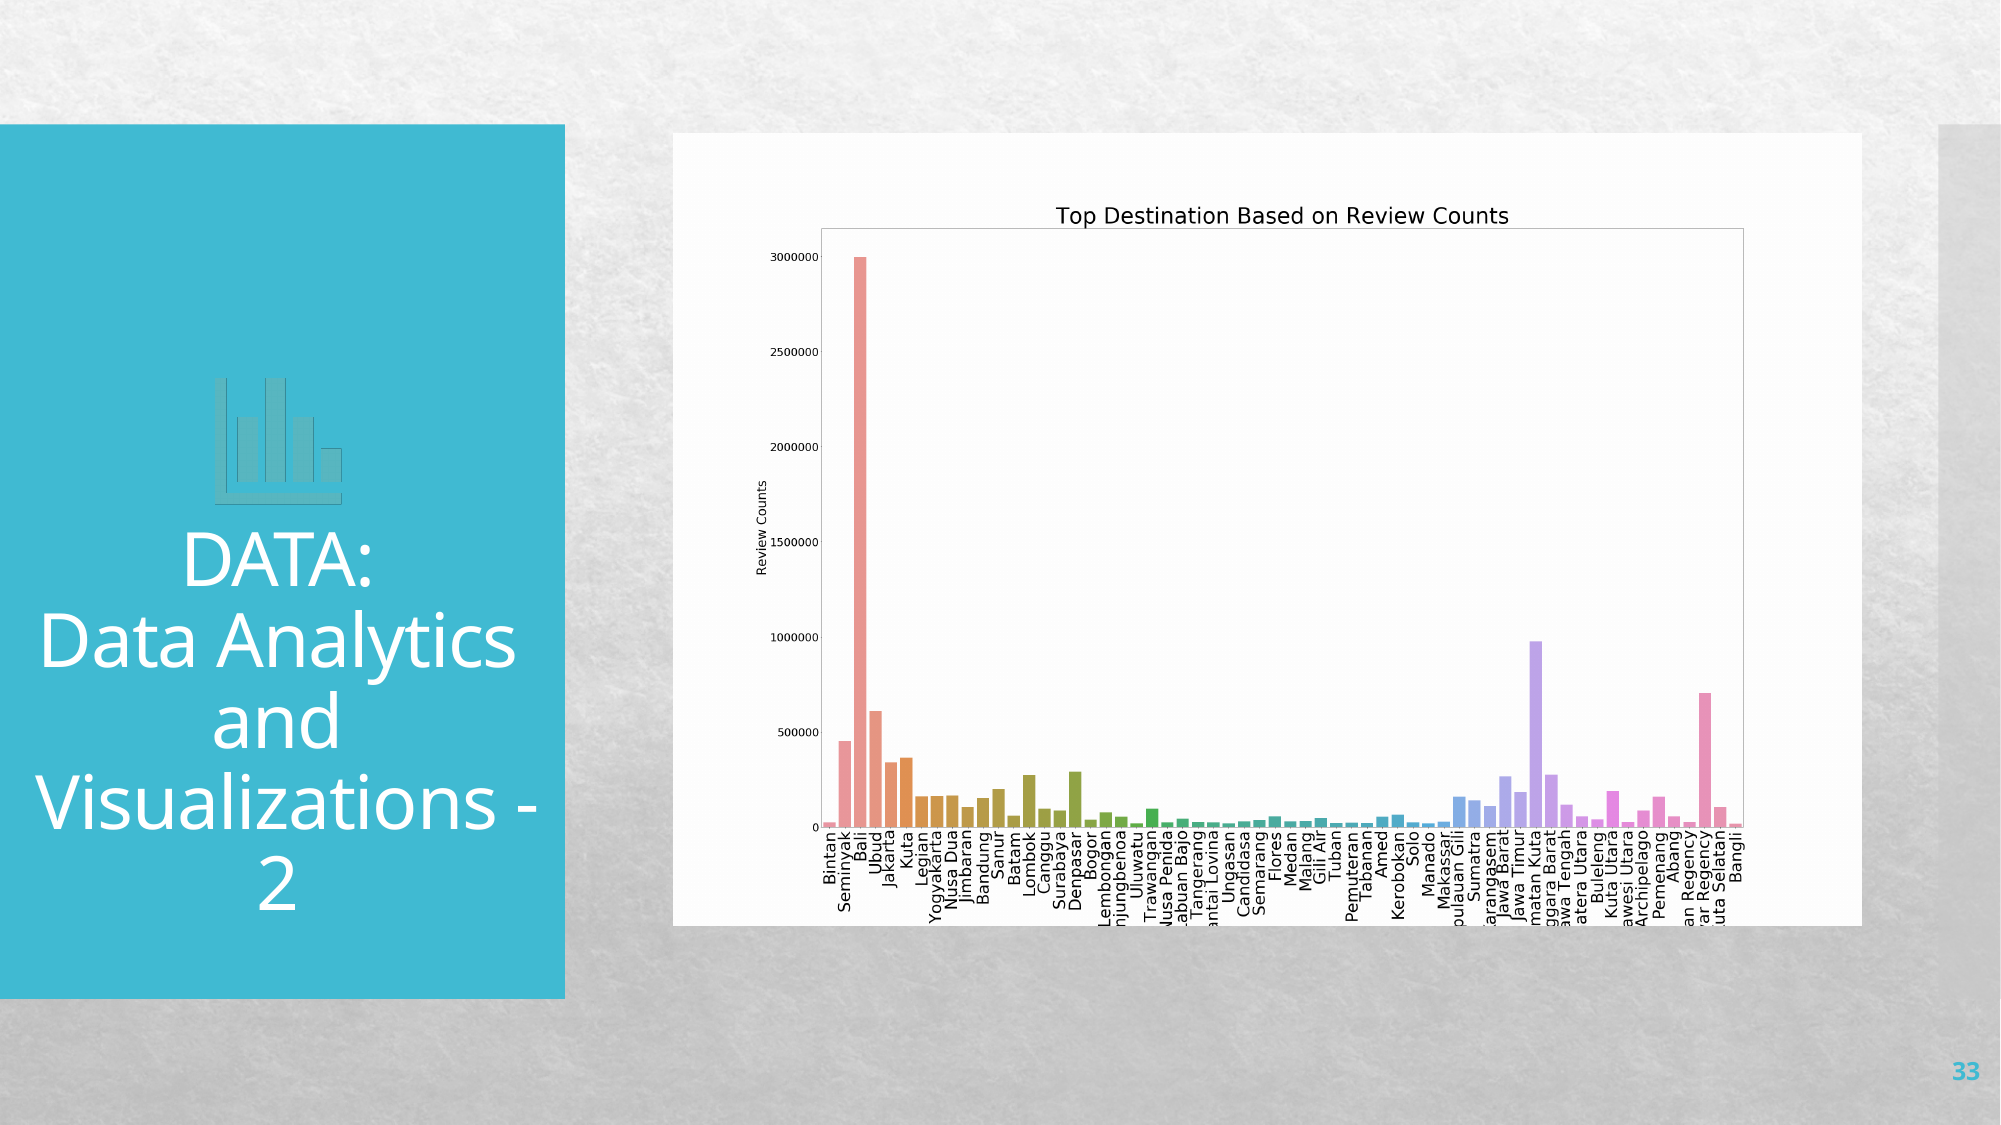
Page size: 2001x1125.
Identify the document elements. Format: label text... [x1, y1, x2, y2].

text_box [188, 351, 367, 530]
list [673, 132, 1863, 926]
title DATA: Data Analytics and Visualizations - 2 [0, 183, 564, 942]
slide_number 33 [1744, 1042, 1996, 1103]
